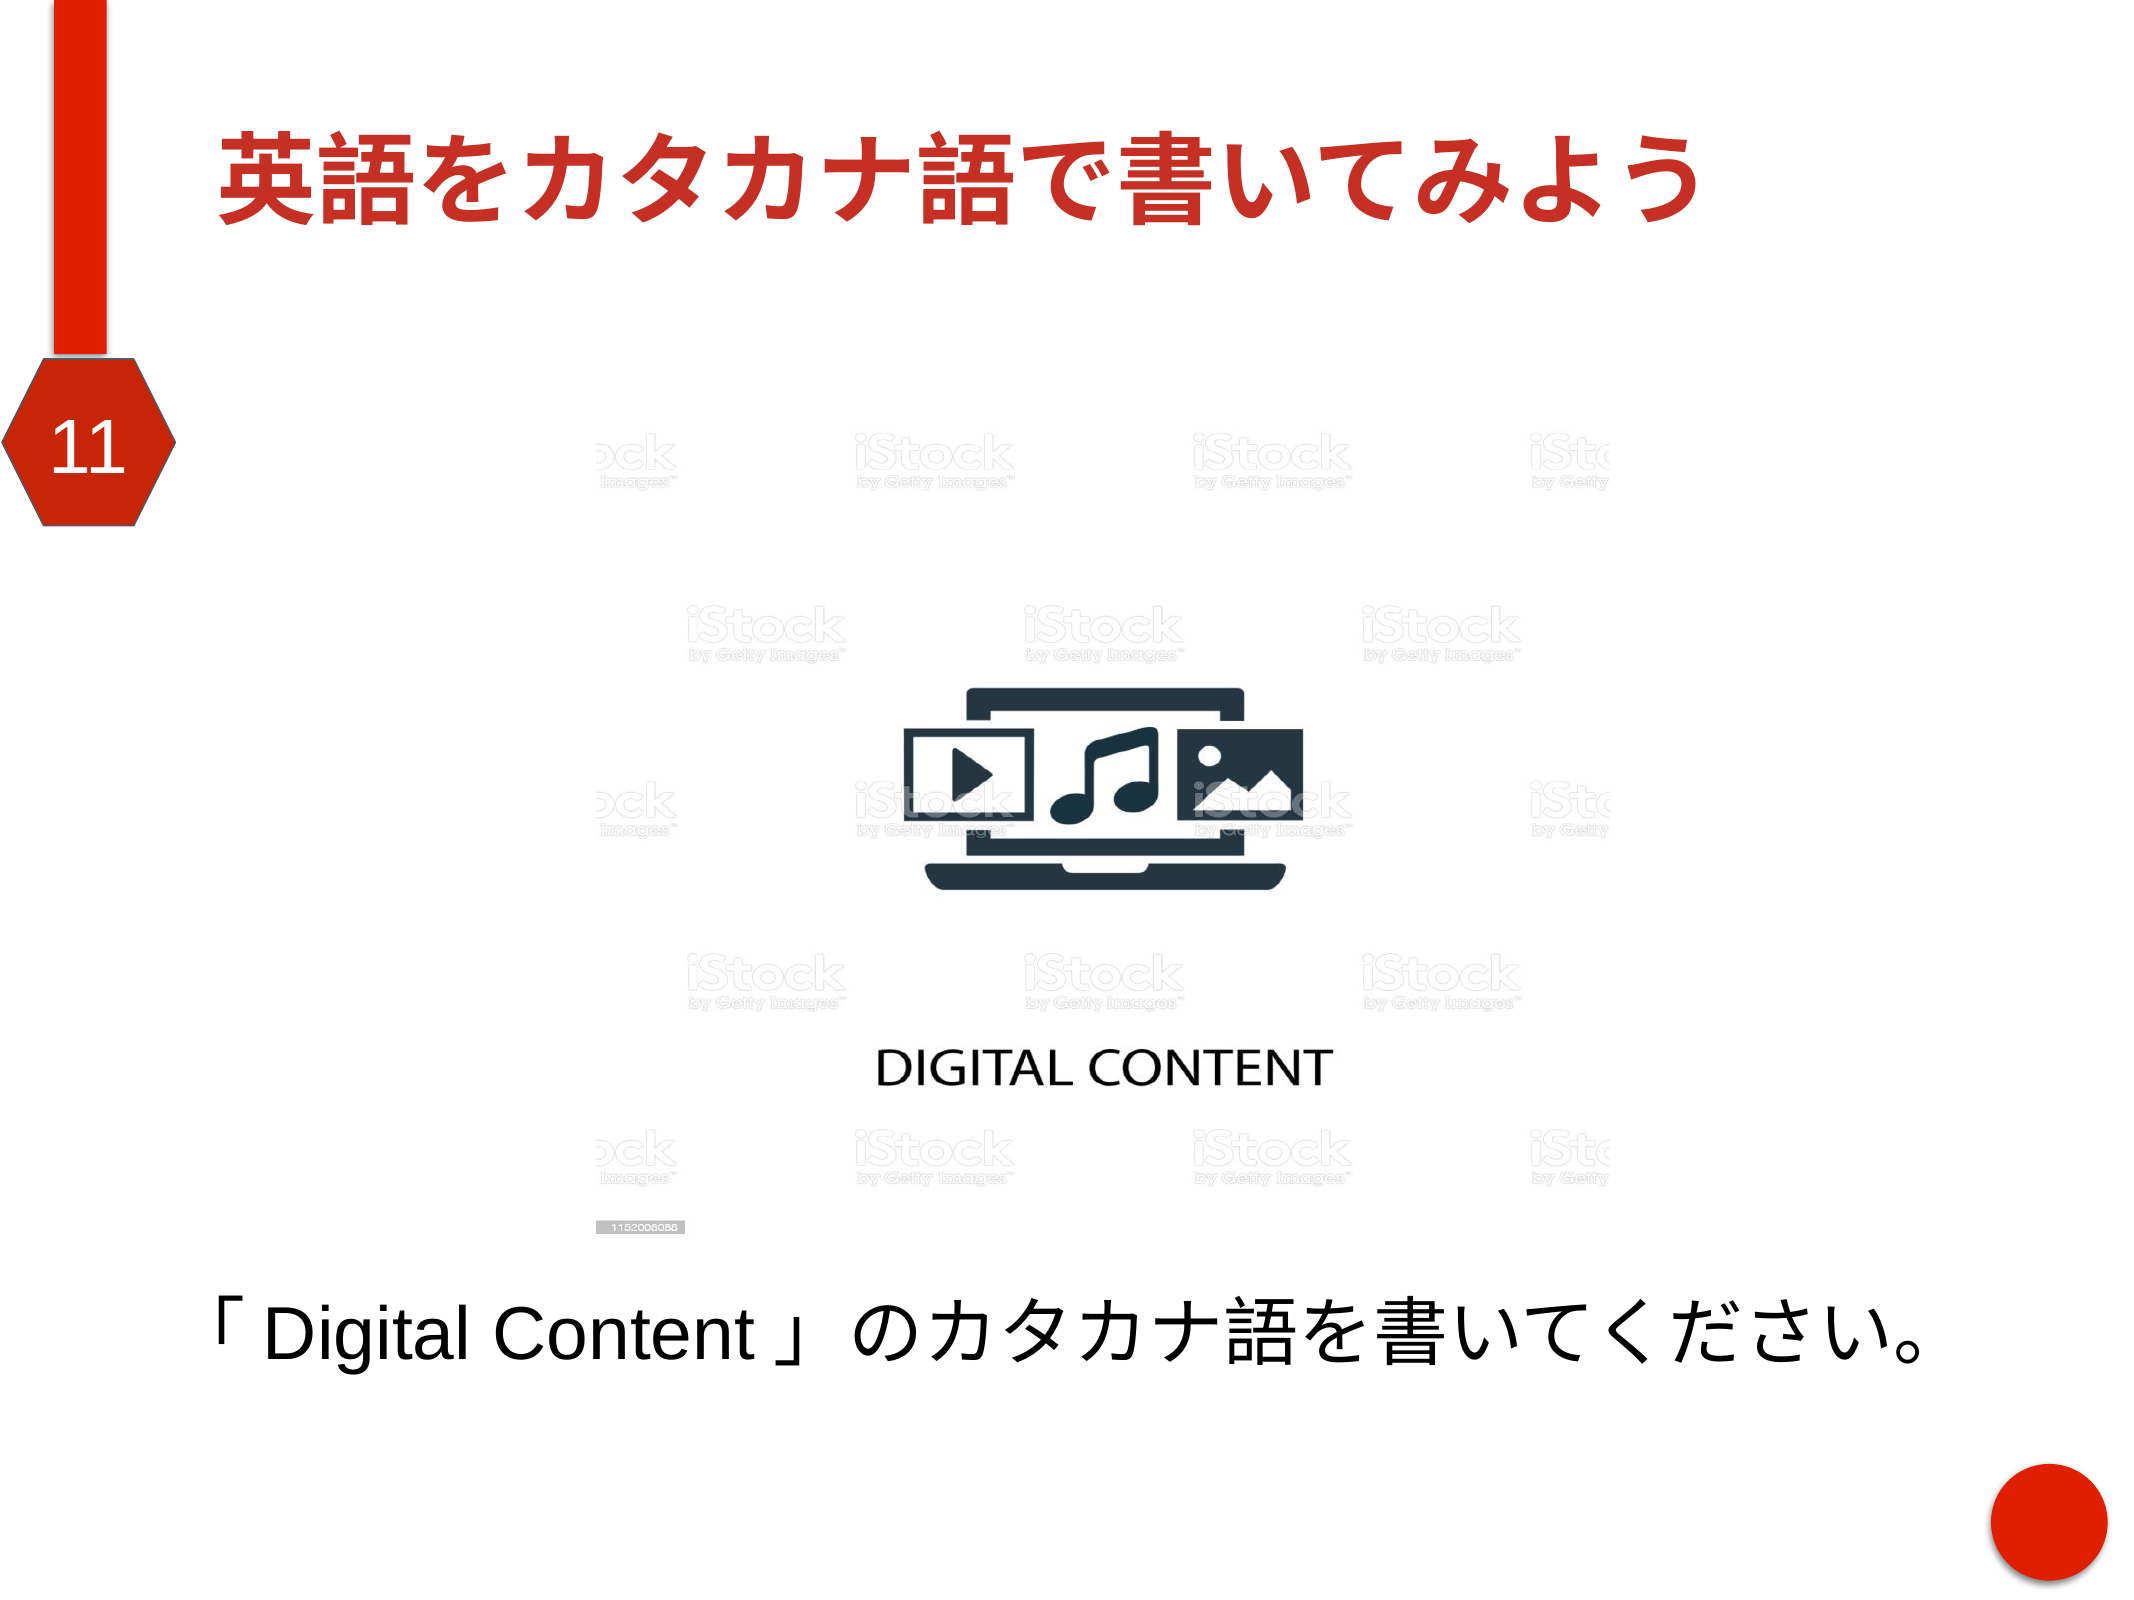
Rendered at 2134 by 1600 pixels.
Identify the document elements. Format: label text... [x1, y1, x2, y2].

text_box 11 [2, 358, 176, 526]
title 英語をカタカナ語で書いてみよう [208, 11, 1927, 343]
text_box 「Digital Content」のカタカナ語を書いてください。 [116, 1269, 2022, 1390]
picture [596, 366, 1610, 1245]
text_box [0, 0, 493, 101]
